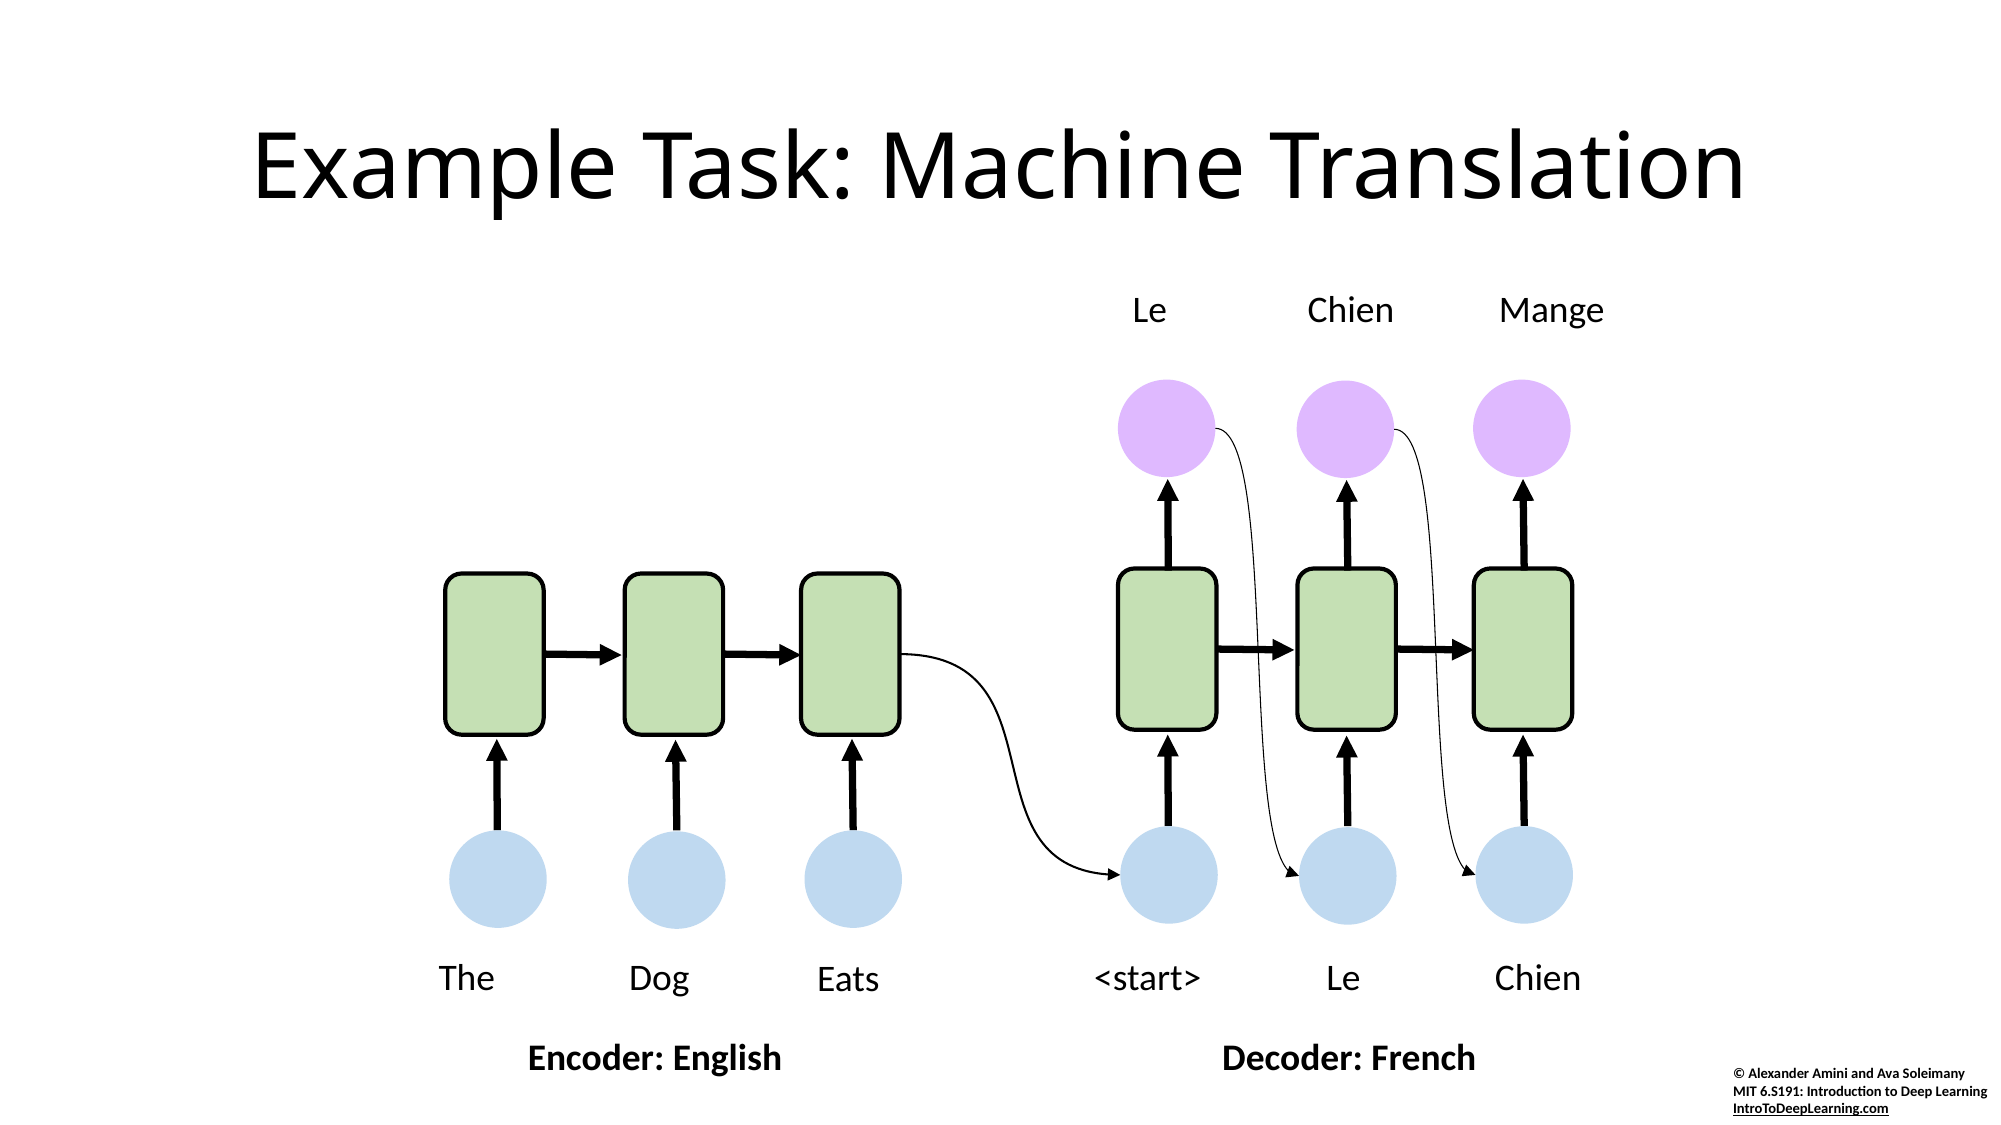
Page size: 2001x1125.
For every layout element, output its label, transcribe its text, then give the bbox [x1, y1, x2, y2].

text_box Le [1311, 946, 1401, 1006]
text_box [627, 830, 727, 930]
text_box [1300, 567, 1394, 731]
text_box [1116, 567, 1215, 731]
text_box [1474, 825, 1575, 925]
text_box [1298, 826, 1398, 926]
title Example Task: Machine Translation [137, 59, 1863, 278]
text_box The [423, 946, 514, 1006]
text_box [1116, 378, 1217, 479]
text_box Mange [1484, 277, 1635, 337]
text_box [448, 829, 548, 929]
text_box [623, 572, 725, 736]
text_box <start> [1079, 946, 1256, 1006]
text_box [1394, 429, 1476, 875]
text_box [1476, 567, 1574, 731]
text_box Chien [1292, 277, 1422, 337]
text_box Le [1117, 277, 1208, 337]
text_box [1119, 825, 1219, 925]
text_box [803, 829, 904, 929]
text_box [1472, 378, 1572, 479]
text_box Eats [802, 946, 921, 1007]
text_box Decoder: French [1207, 1025, 1515, 1086]
text_box Dog [614, 946, 722, 1006]
text_box Chien [1480, 946, 1638, 1006]
text_box Encoder: English [513, 1025, 892, 1086]
text_box [444, 572, 545, 736]
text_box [899, 654, 1121, 875]
text_box [1295, 379, 1396, 480]
text_box [799, 572, 901, 736]
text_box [1215, 428, 1300, 876]
